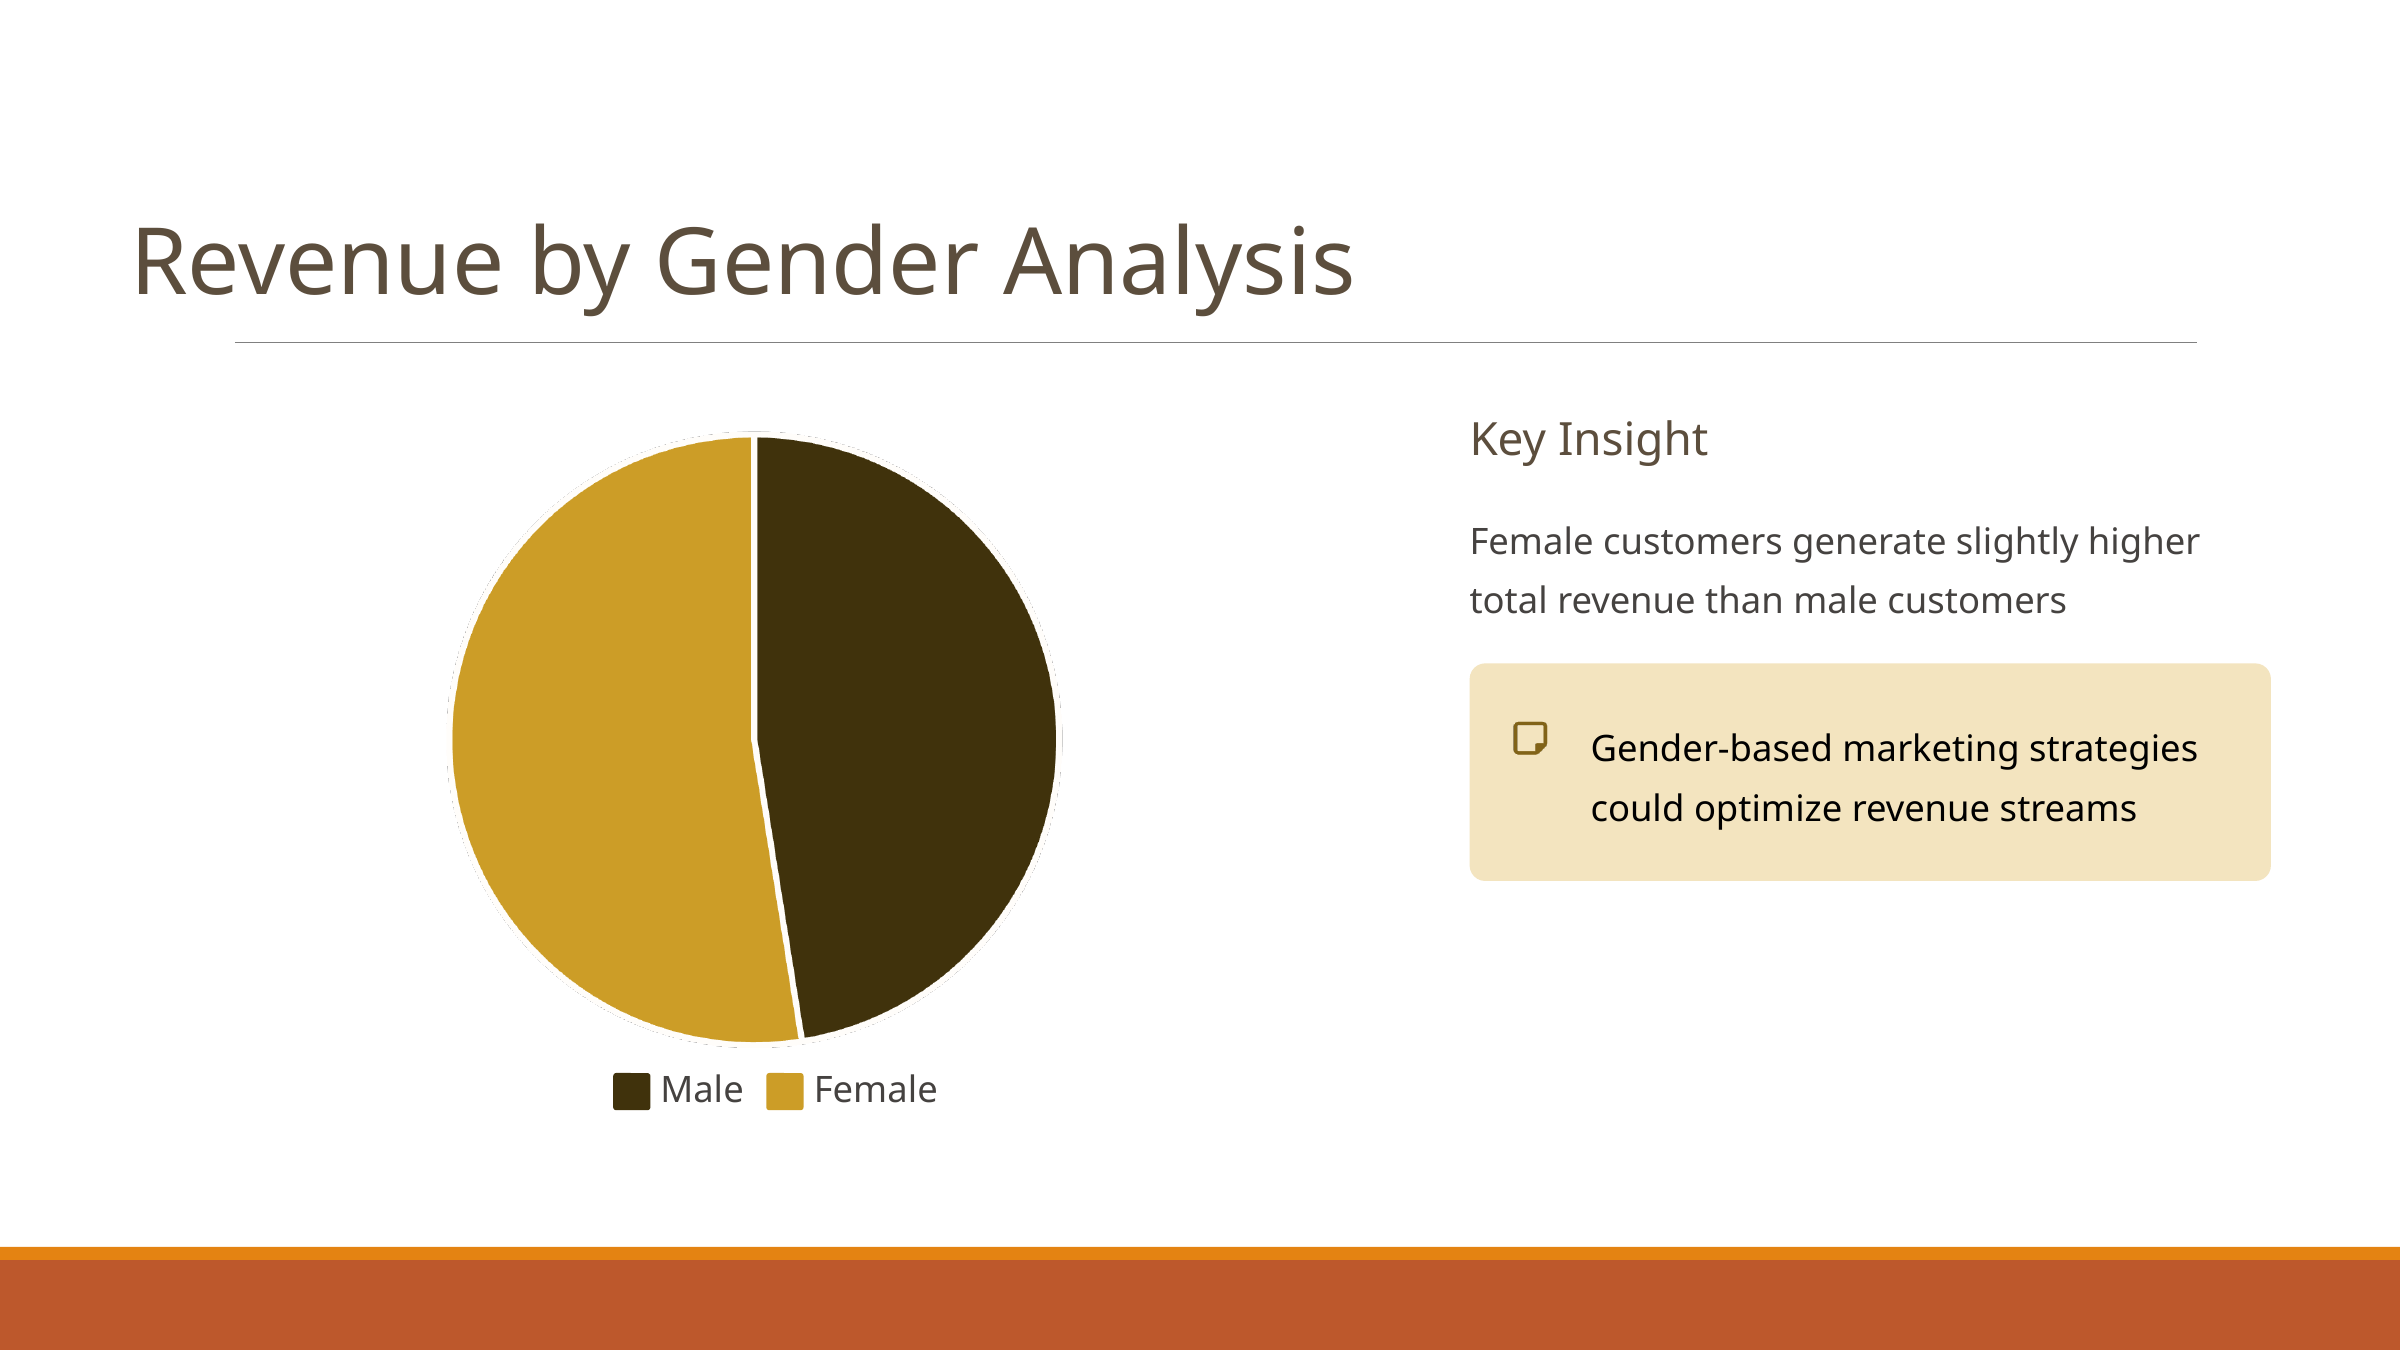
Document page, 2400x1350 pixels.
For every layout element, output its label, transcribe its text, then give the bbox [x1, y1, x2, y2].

picture [129, 411, 1379, 1069]
text_box Key Insight [1469, 407, 1935, 466]
text_box Female customers generate slightly higher total revenue than male customers [1469, 502, 2271, 622]
text_box Revenue by Gender Analysis [130, 197, 1483, 315]
text_box Male [660, 1078, 742, 1111]
text_box [766, 1078, 804, 1111]
text_box [613, 1078, 651, 1111]
text_box Female [813, 1078, 937, 1111]
picture [1506, 719, 1554, 758]
text_box Gender-based marketing strategies could optimize revenue streams [1590, 709, 2234, 829]
text_box [1469, 663, 2271, 881]
